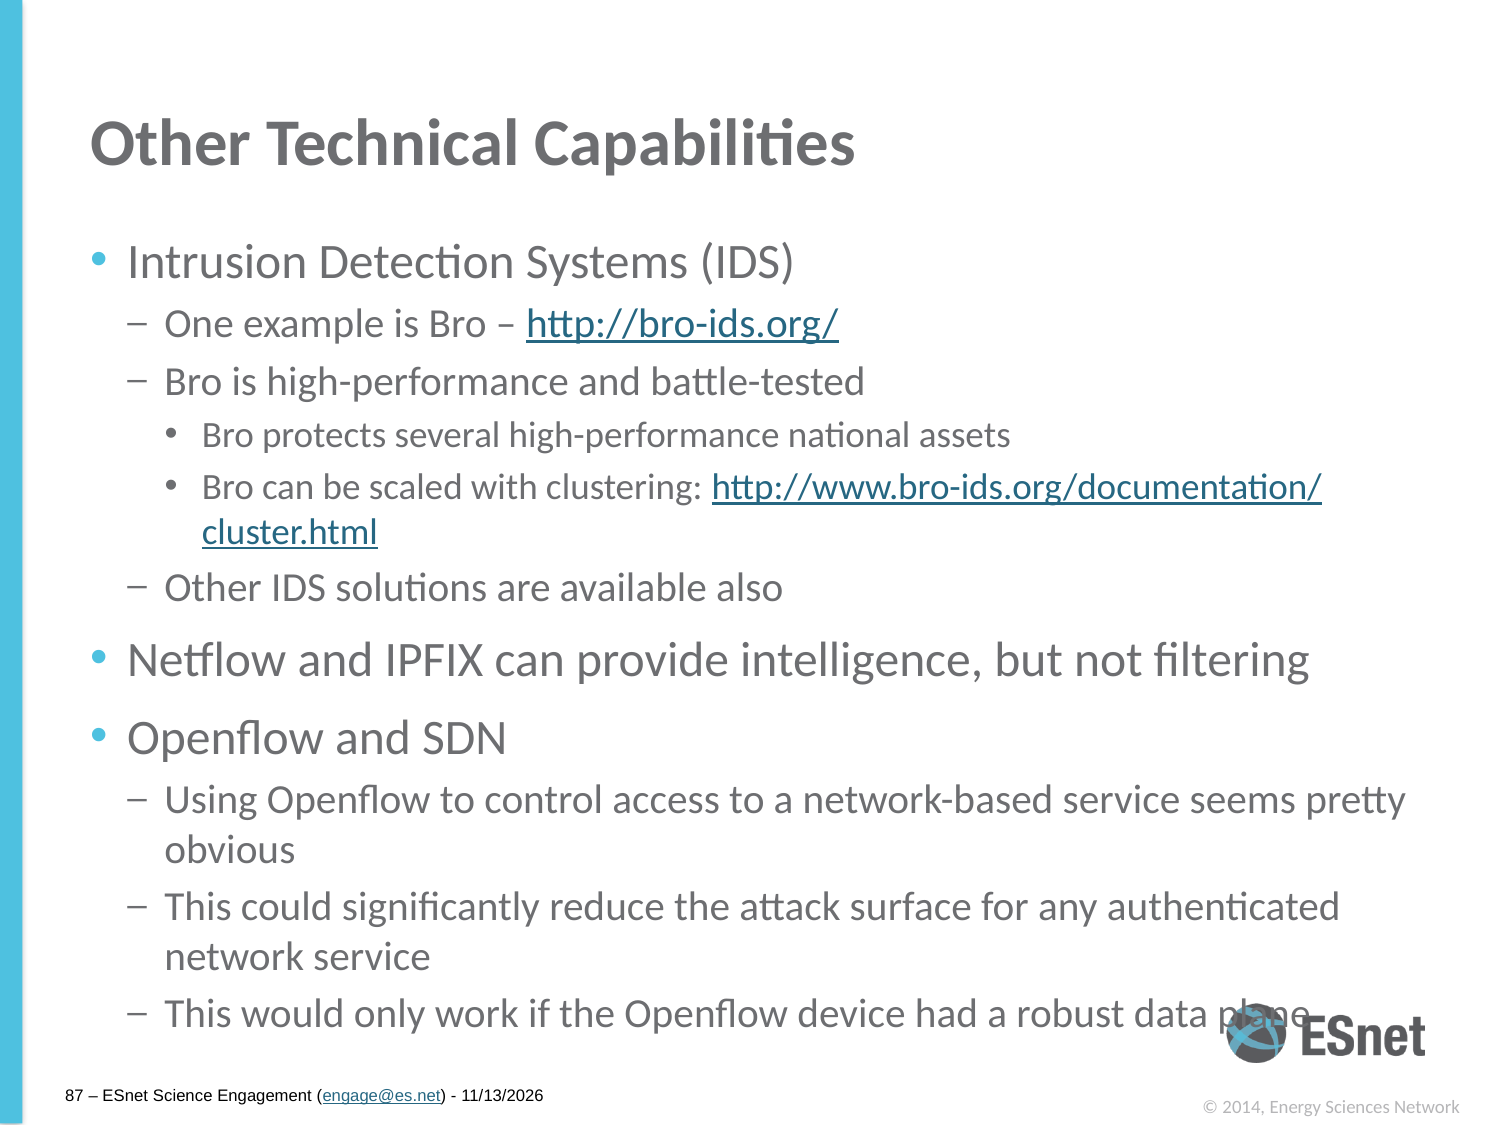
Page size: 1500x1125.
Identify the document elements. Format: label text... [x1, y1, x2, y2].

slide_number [50, 1080, 582, 1110]
picture [1226, 1053, 1425, 1063]
text_box © 2014, Energy Sciences Network [1187, 1095, 1500, 1125]
list Intrusion Detection Systems (IDS) One example is Bro – http://bro-ids.org/ Bro is high-performance and battle-tested Bro protects several high-performance national assets Bro can be scaled with clustering: http://www.bro-ids.org/documentation/cluster.html Other IDS solutions are available also Netflow and IPFIX can provide intelligence, but not filtering Openflow and SDN Using Openflow to control access to a network-based service seems pretty obvious This could significantly reduce the attack surface for any authenticated network service This would only work if the Openflow device had a robust data plane [75, 221, 1425, 1053]
title Other Technical Capabilities [75, 45, 1425, 221]
